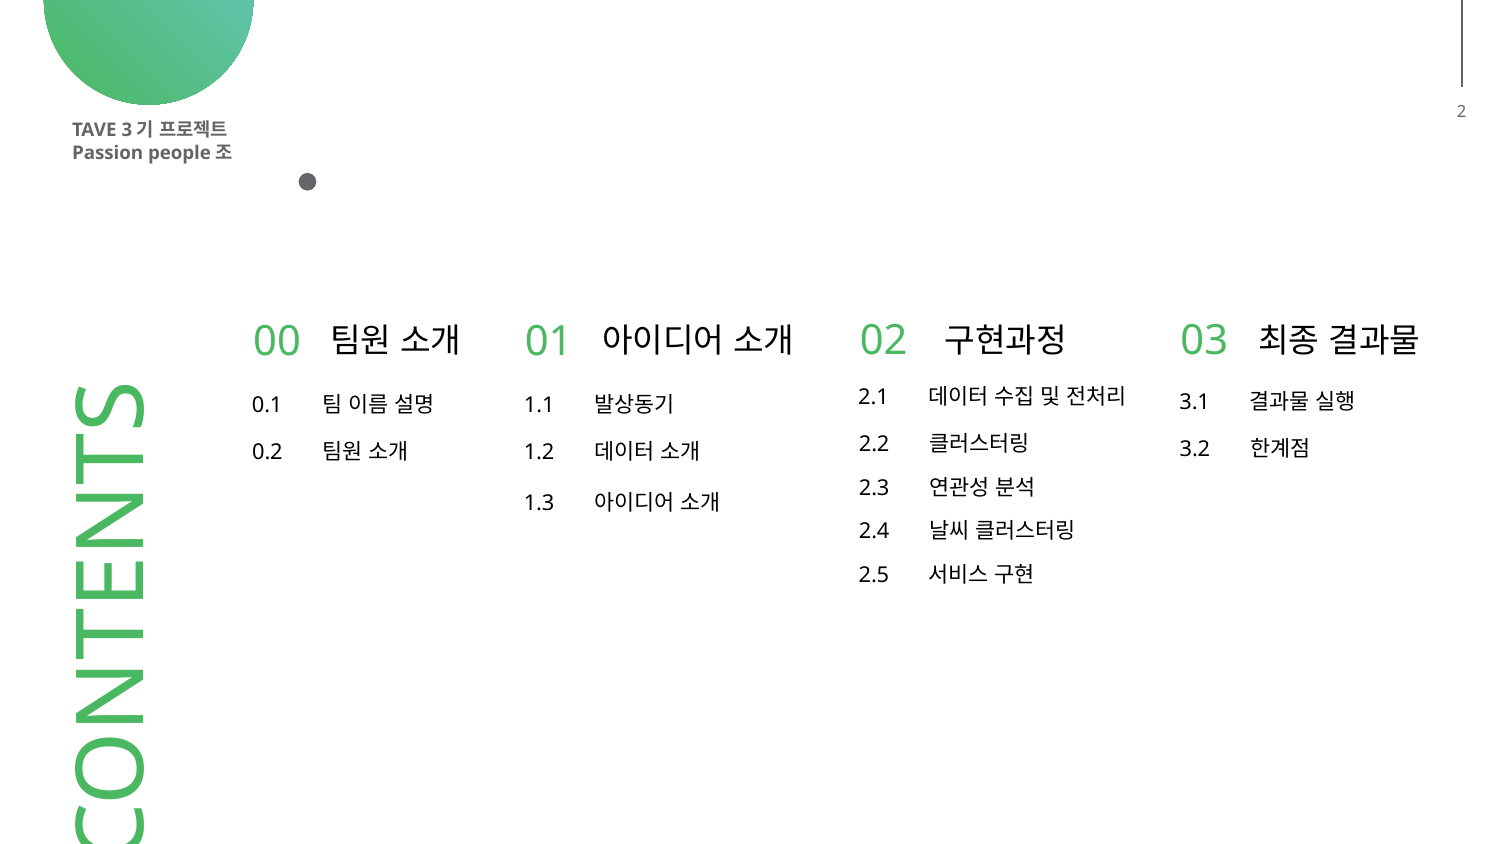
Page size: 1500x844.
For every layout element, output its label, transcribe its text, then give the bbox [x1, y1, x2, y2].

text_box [507, 306, 810, 473]
text_box [296, 170, 319, 193]
text_box TAVE 3기 프로젝트 Passion people조 [57, 110, 248, 171]
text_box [842, 305, 1140, 596]
text_box 2 [1445, 95, 1478, 127]
text_box CONTENTS [44, 369, 169, 844]
text_box [41, 0, 256, 107]
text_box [235, 306, 477, 473]
text_box 1.3 아이디어 소개 [509, 480, 736, 522]
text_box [1163, 305, 1436, 470]
